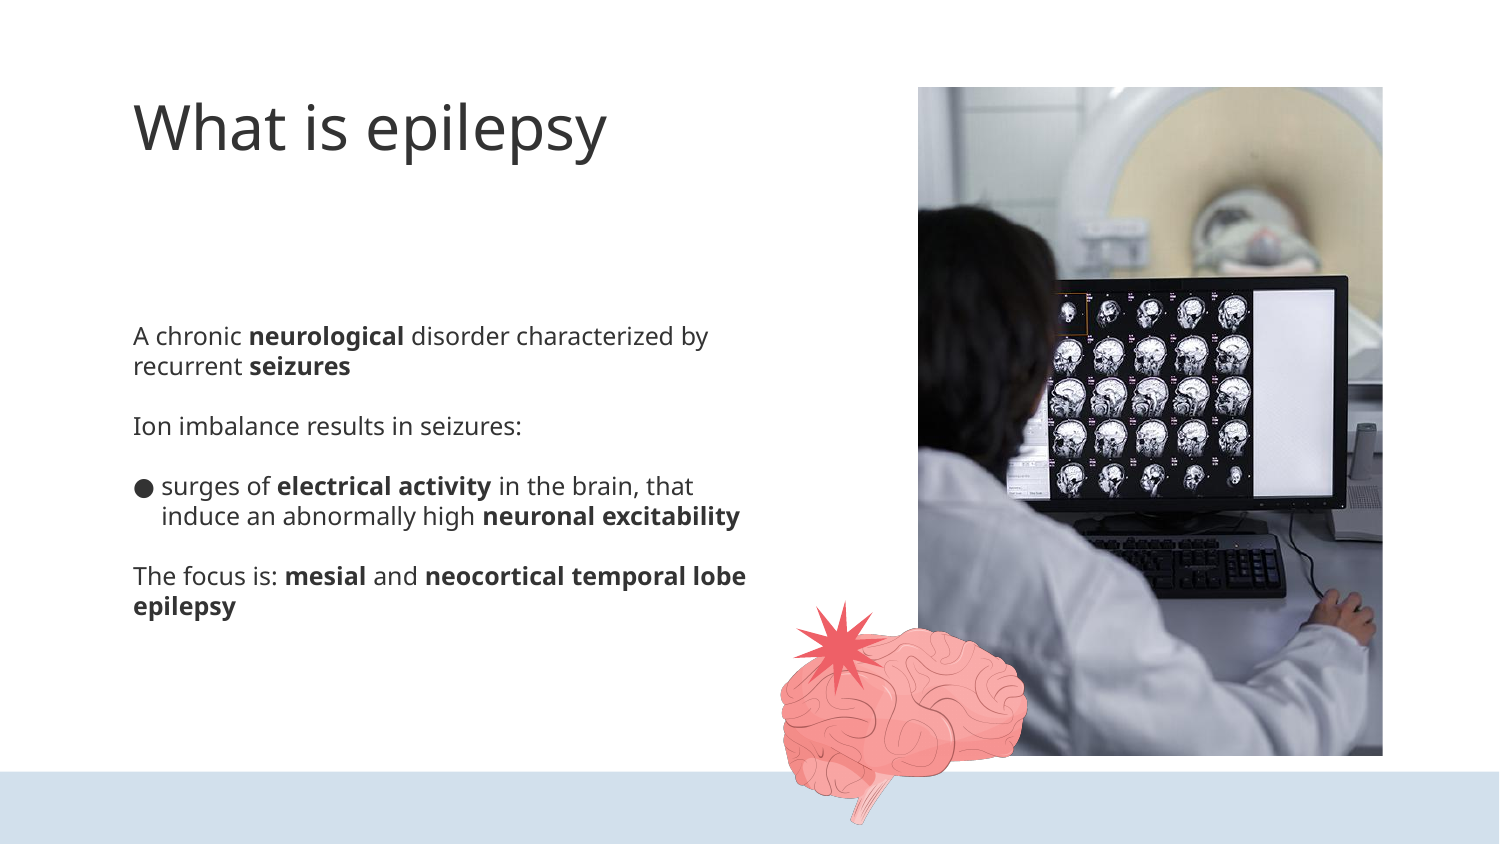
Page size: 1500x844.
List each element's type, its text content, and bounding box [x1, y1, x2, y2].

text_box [761, 595, 1044, 837]
title What is epilepsy [118, 72, 814, 252]
picture [917, 87, 1383, 756]
list A chronic neurological disorder characterized by recurrent seizures Ion imbalance results in seizures: surges of electrical activity in the brain, that induce an abnormally high neuronal excitability The focus is: mesial and neocortical temporal lobe epilepsy [118, 305, 776, 750]
